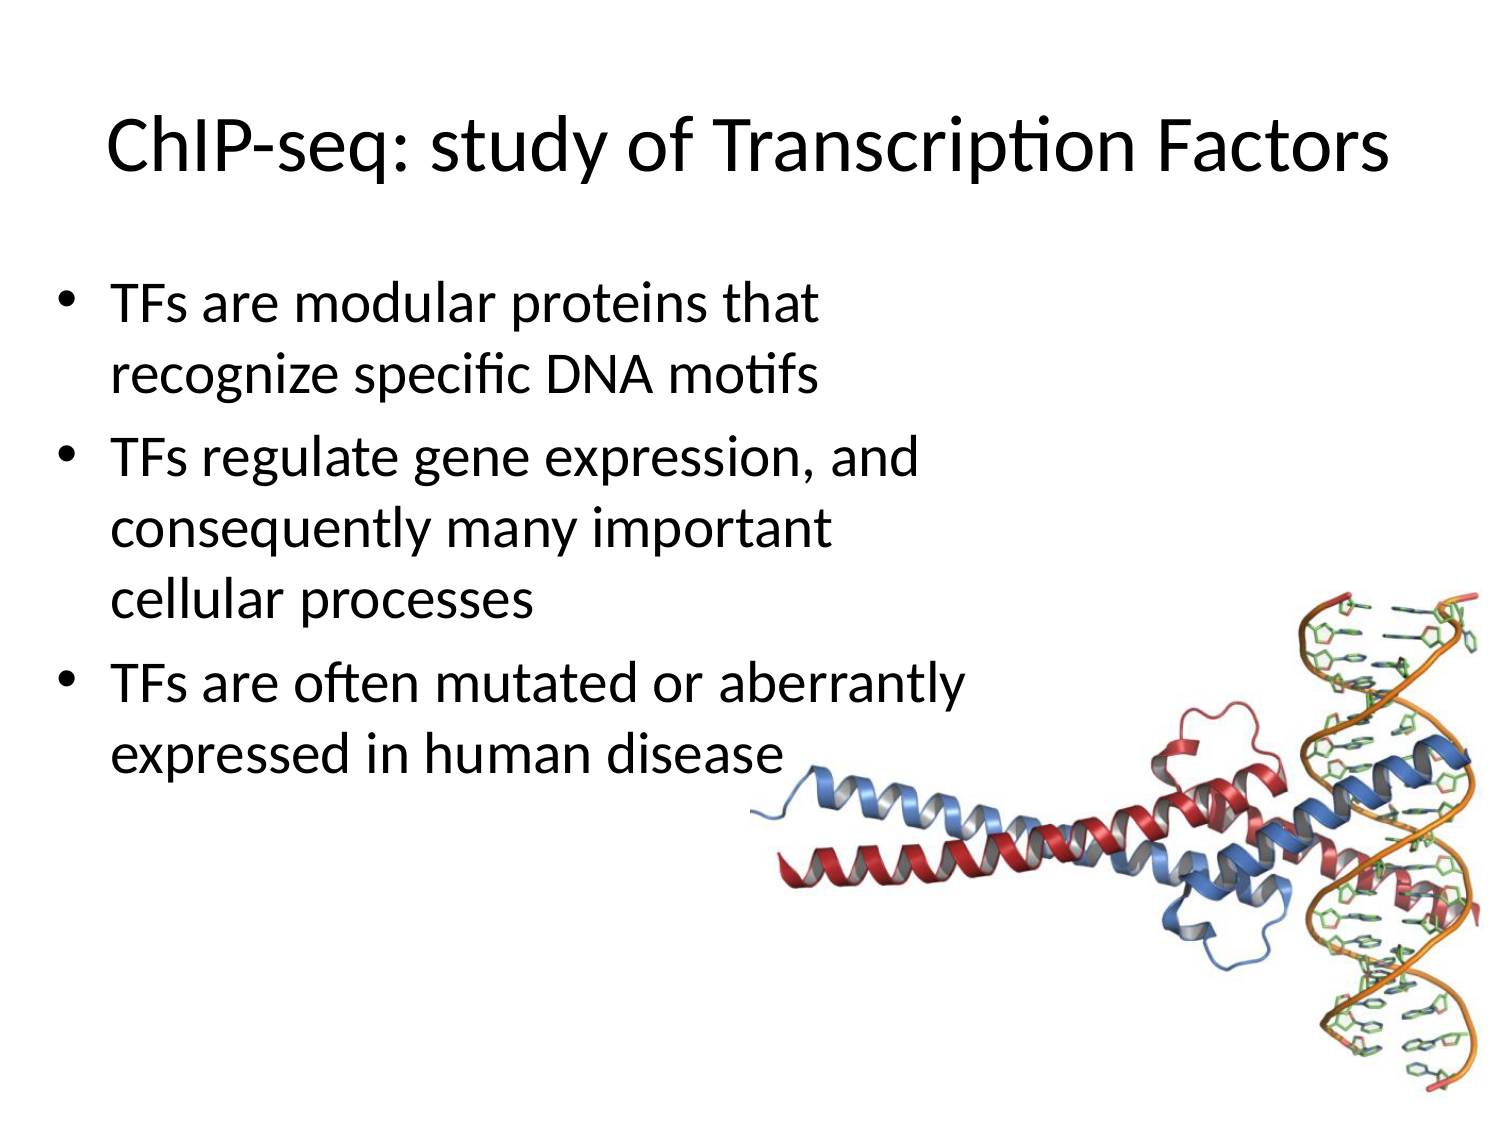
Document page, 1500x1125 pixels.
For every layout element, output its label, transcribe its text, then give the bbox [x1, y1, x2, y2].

title ChIP-seq: study of Transcription Factors [75, 45, 1425, 233]
list TFs are modular proteins that recognize specific DNA motifs TFs regulate gene expression, and consequently many important cellular processes TFs are often mutated or aberrantly expressed in human disease [41, 255, 987, 870]
picture [750, 573, 1499, 1125]
